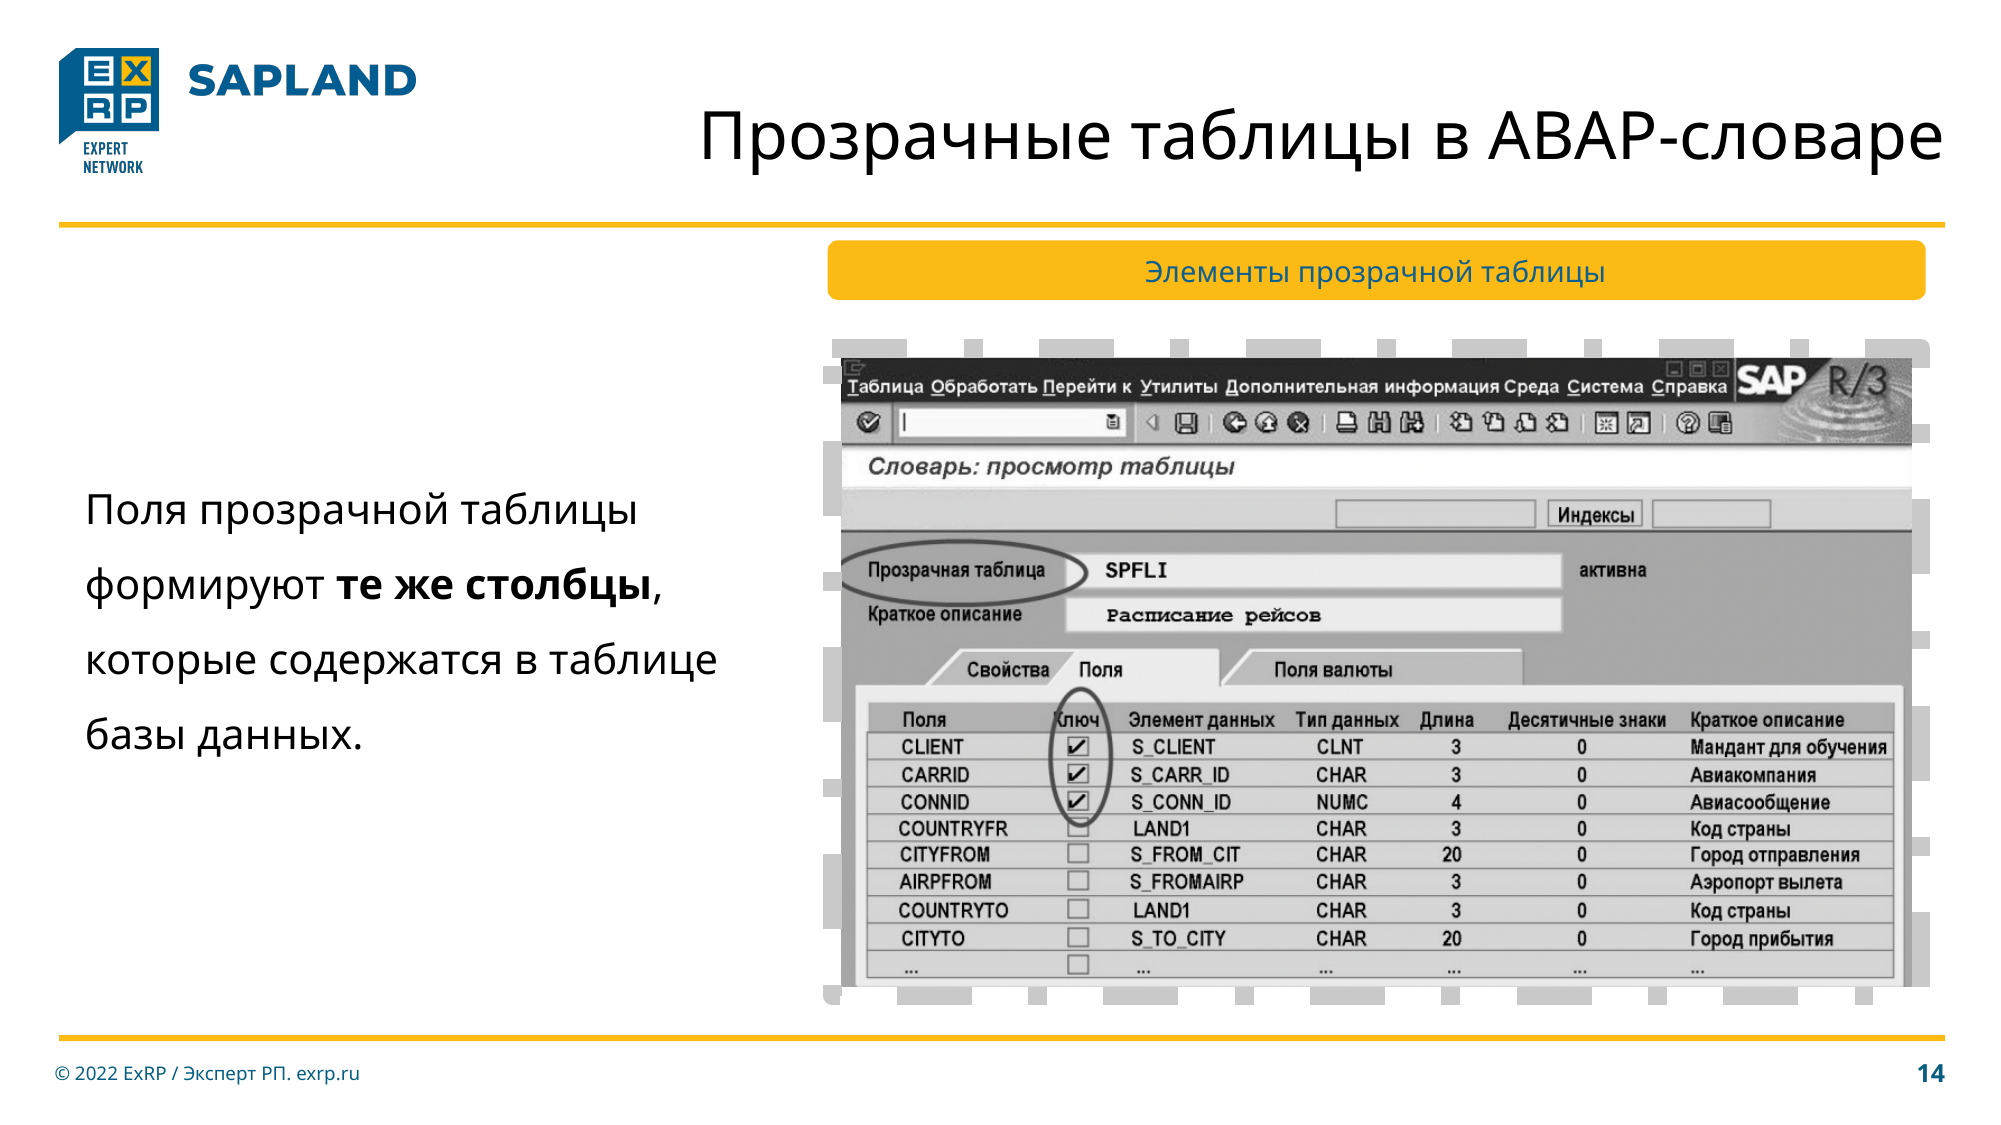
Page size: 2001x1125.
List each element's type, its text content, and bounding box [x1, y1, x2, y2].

title Прозрачные таблицы в ABAP-словаре [527, 100, 1961, 183]
slide_number 14 [1862, 1044, 1961, 1105]
picture [122, 94, 150, 122]
picture [85, 94, 113, 122]
text_box [827, 240, 1926, 300]
picture [189, 64, 416, 96]
picture [122, 57, 150, 85]
picture [104, 163, 108, 173]
picture [59, 132, 159, 173]
picture [85, 57, 113, 85]
text_box Элементы прозрачной таблицы [1130, 246, 1684, 296]
picture [59, 48, 74, 60]
footer © 2022 ExRP / Эксперт РП. exrp.ru [39, 1042, 468, 1103]
text_box Поля прозрачной таблицы формируют те же столбцы, которые содержатся в таблице базы данных. [70, 450, 734, 766]
picture [841, 357, 1912, 987]
